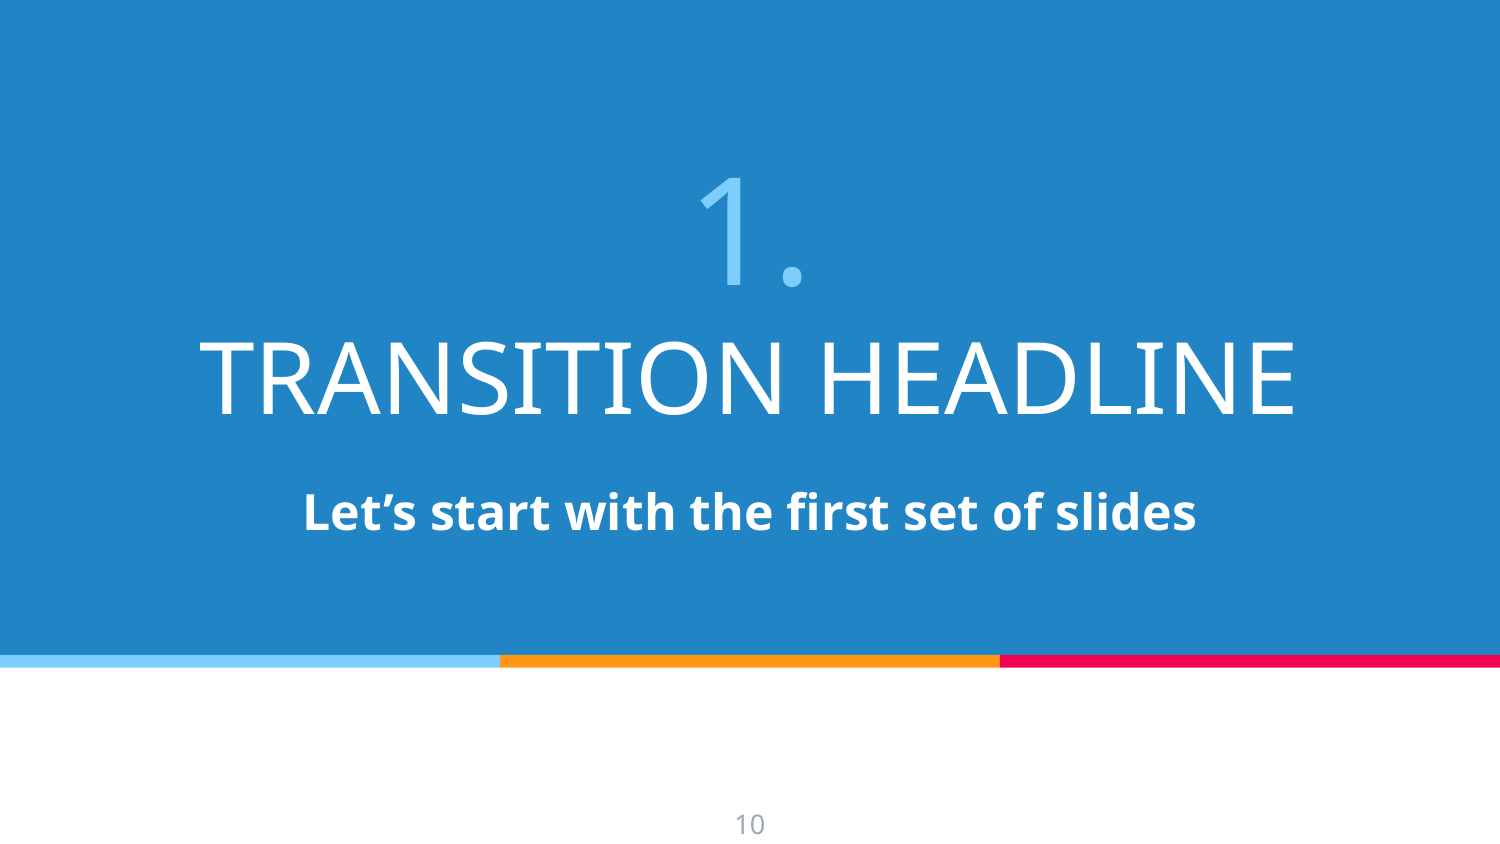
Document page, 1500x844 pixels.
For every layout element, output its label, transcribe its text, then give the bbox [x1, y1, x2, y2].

title 1. TRANSITION HEADLINE [112, 259, 1388, 450]
slide_number 10 [0, 792, 1500, 844]
subtitle Let’s start with the first set of slides [112, 465, 1388, 595]
